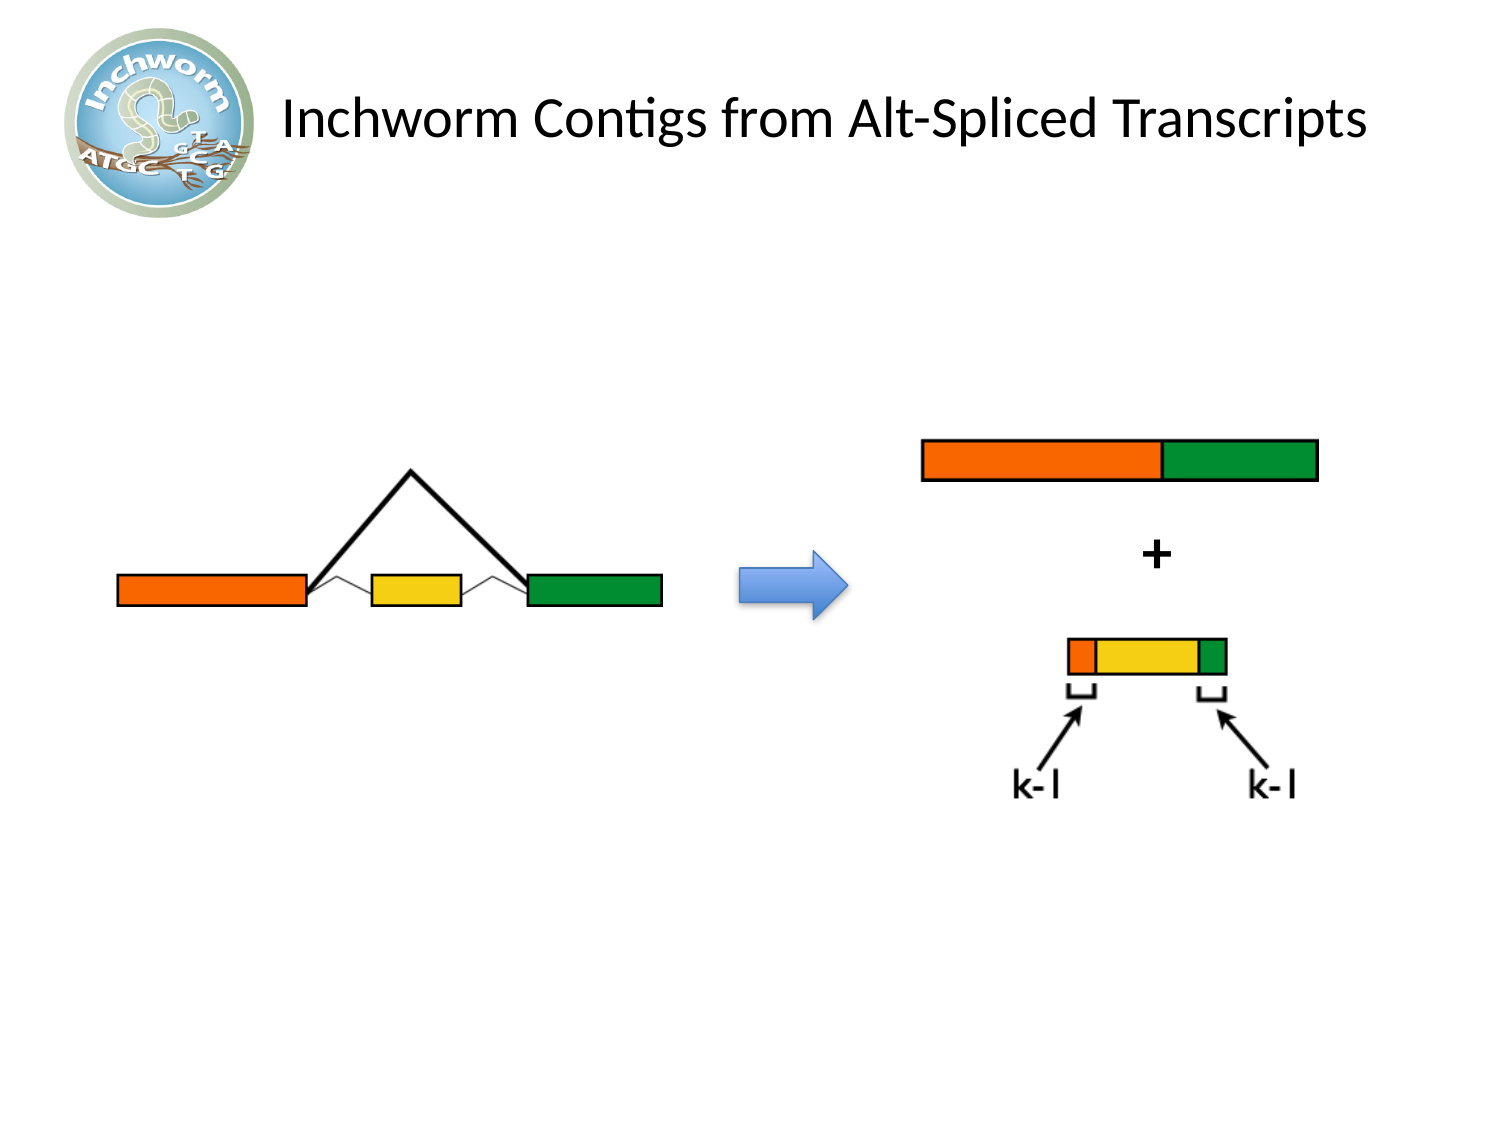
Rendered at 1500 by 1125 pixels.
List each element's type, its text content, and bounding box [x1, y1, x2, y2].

picture [917, 436, 1319, 482]
text_box + [1127, 505, 1188, 593]
title Inchworm Contigs from Alt-Spliced Transcripts [150, 20, 1500, 208]
text_box [738, 550, 849, 621]
picture [63, 26, 255, 218]
picture [987, 635, 1328, 832]
picture [114, 468, 663, 607]
